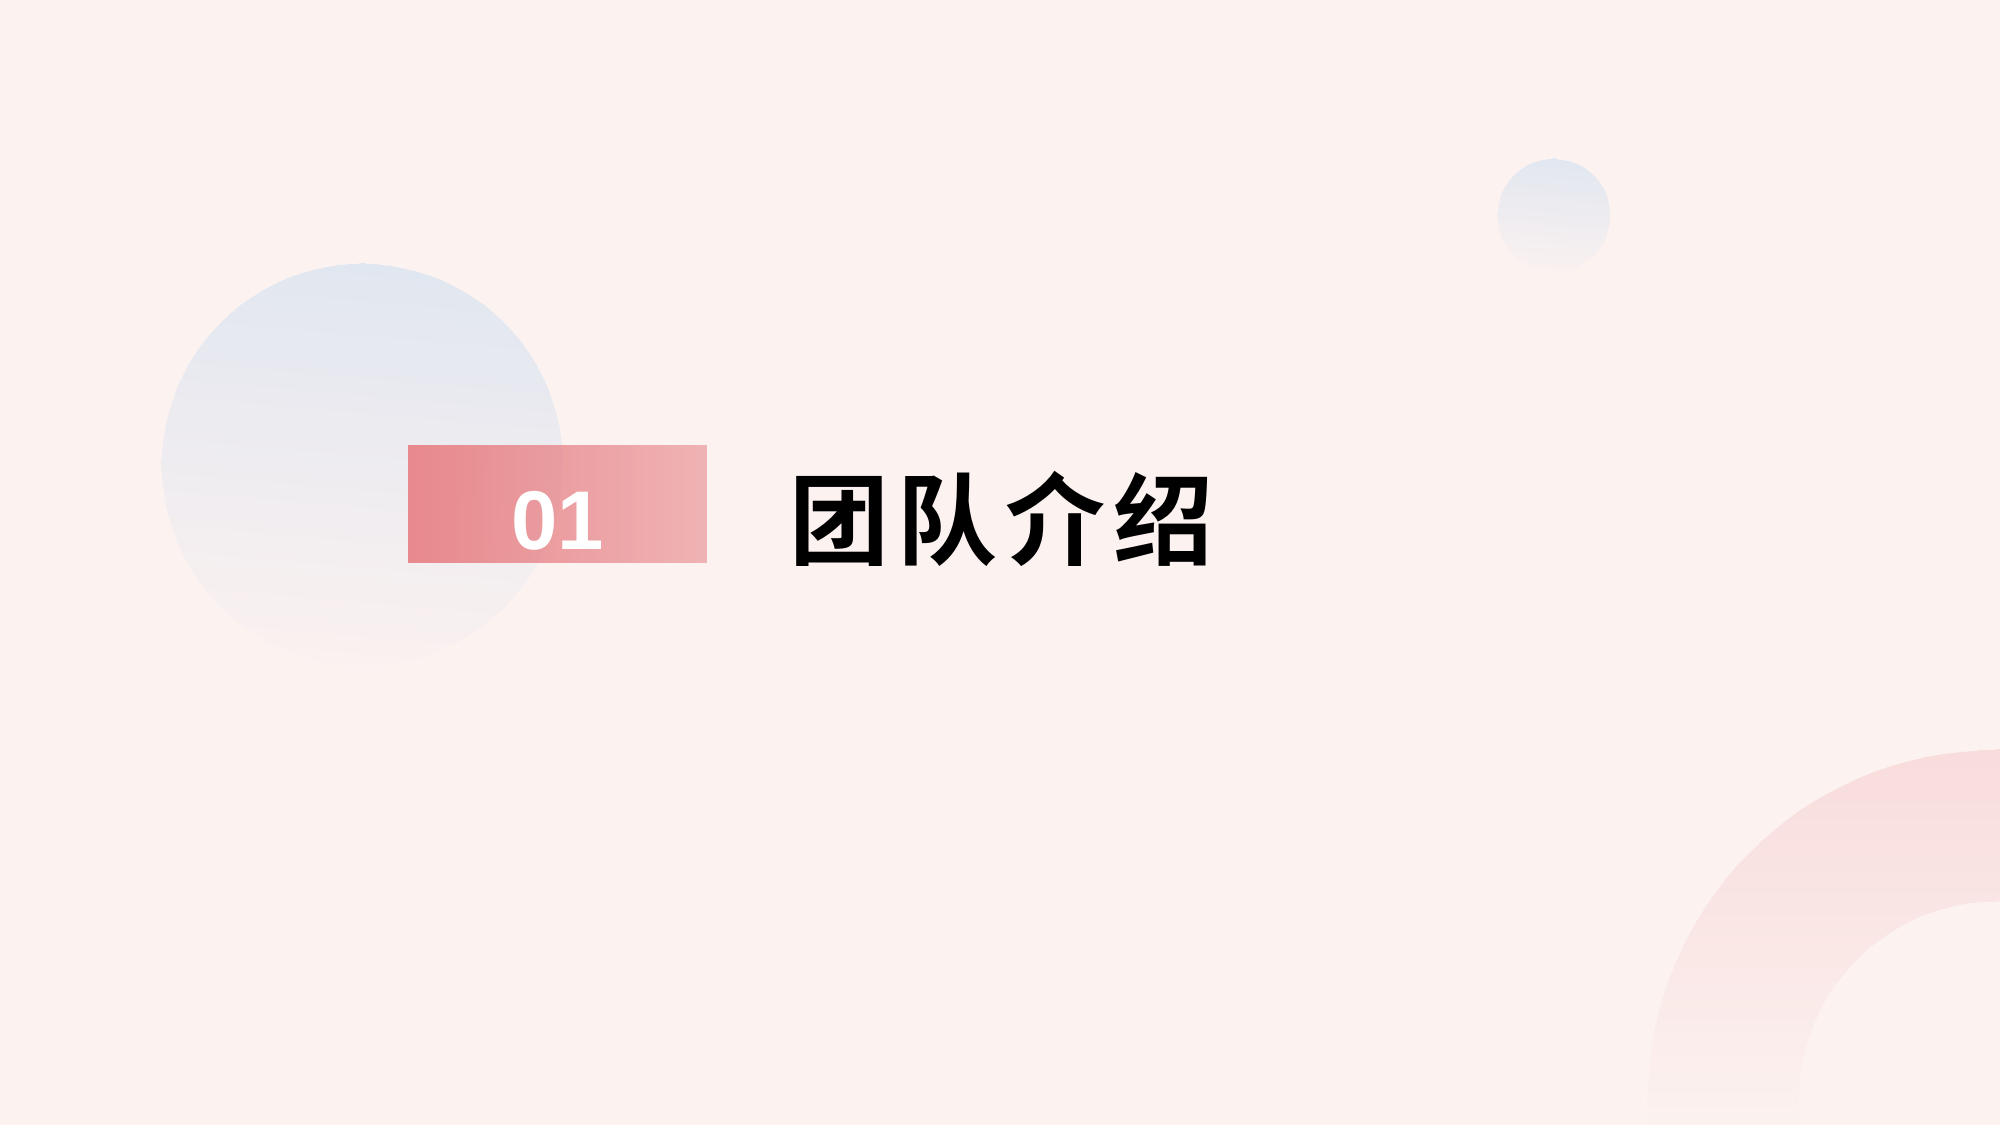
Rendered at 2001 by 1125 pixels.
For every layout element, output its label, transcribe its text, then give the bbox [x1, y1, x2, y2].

title 团队介绍 [789, 333, 1716, 578]
list 01 [408, 445, 707, 563]
